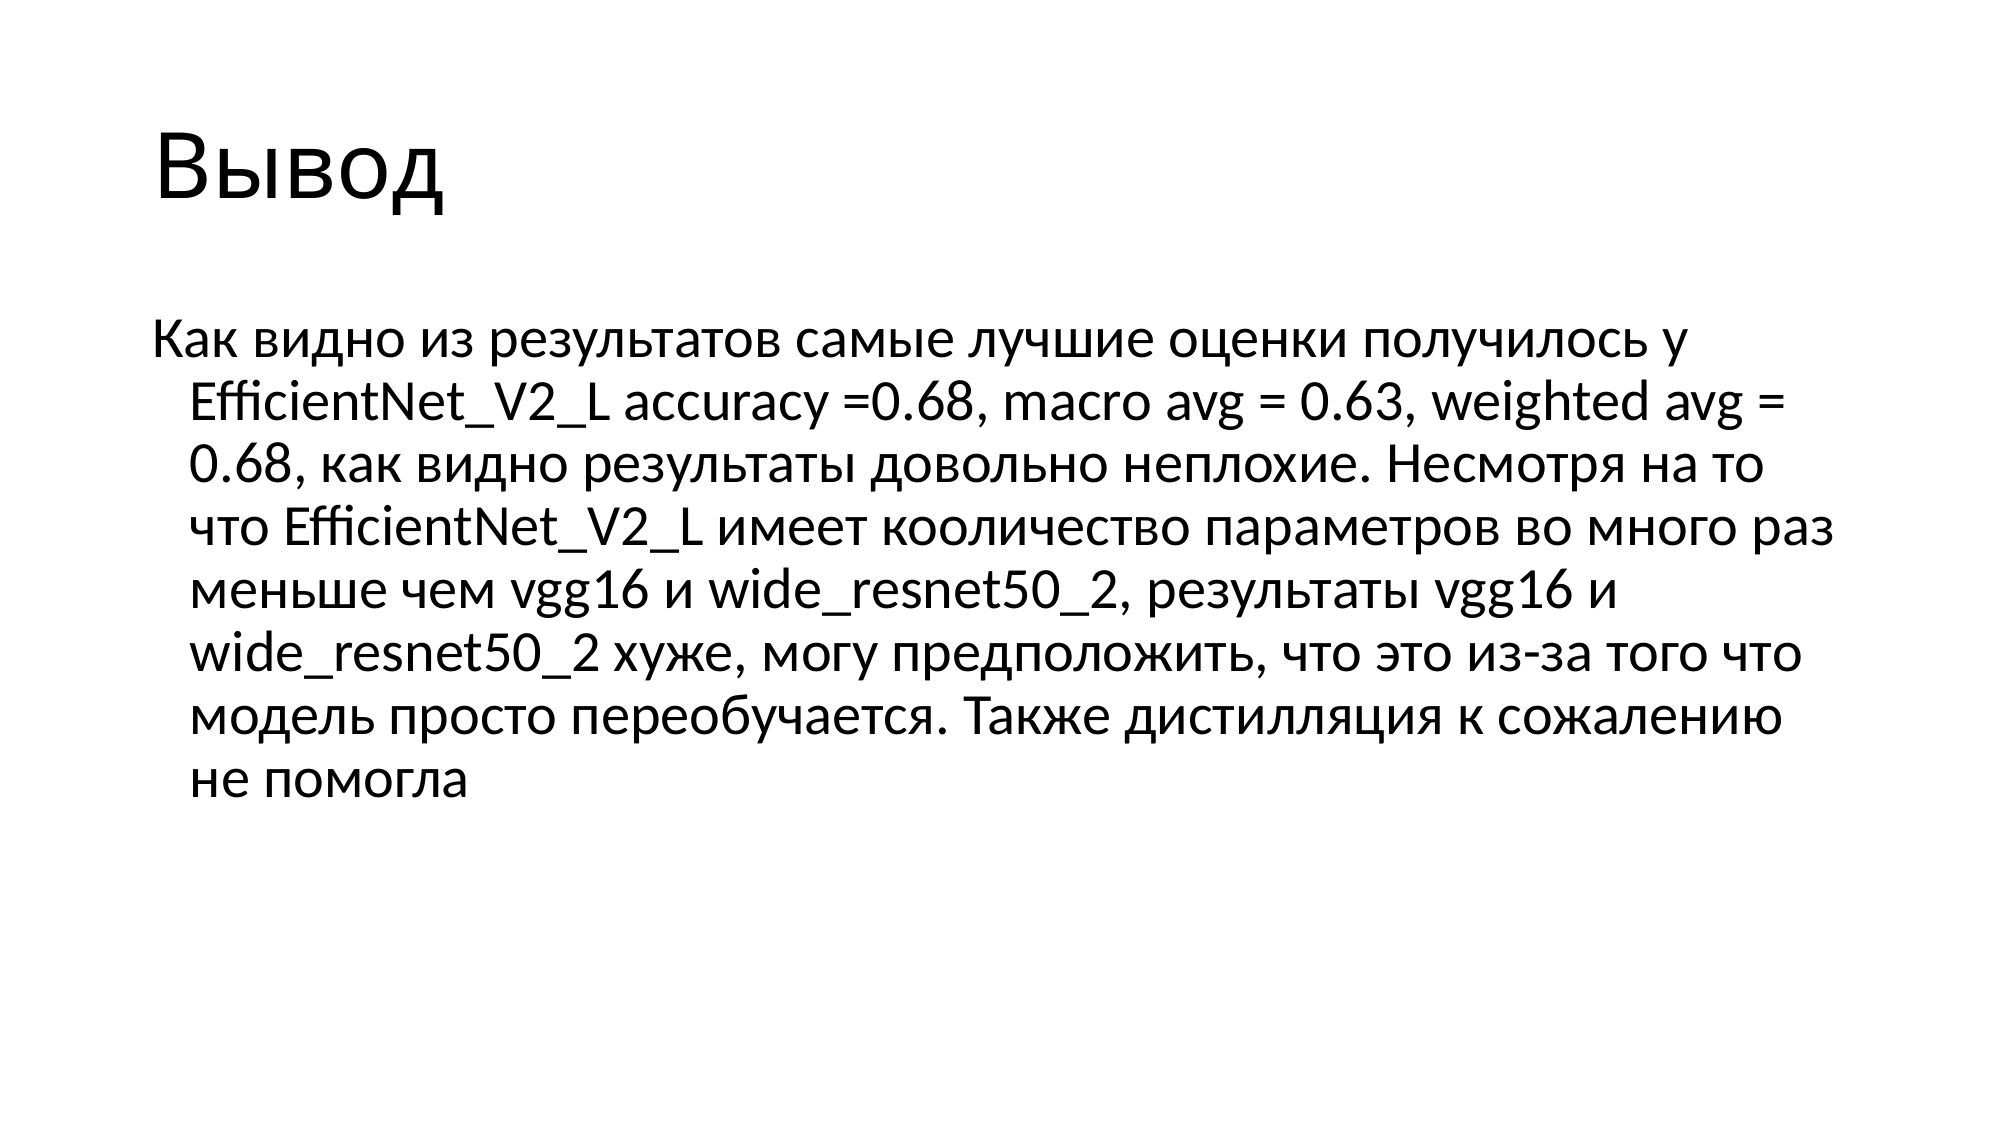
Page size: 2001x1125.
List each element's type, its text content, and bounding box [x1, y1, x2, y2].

title Вывод [137, 59, 1863, 278]
list Как видно из результатов самые лучшие оценки получилось у EfficientNet_V2_L accuracy =0.68, macro avg = 0.63, weighted avg = 0.68, как видно результаты довольно неплохие. Несмотря на то что EfficientNet_V2_L имеет кооличество параметров во много раз меньше чем vgg16 и wide_resnet50_2, результаты vgg16 и wide_resnet50_2 хуже, могу предположить, что это из-за того что модель просто переобучается. Также дистилляция к сожалению не помогла [137, 299, 1863, 1014]
